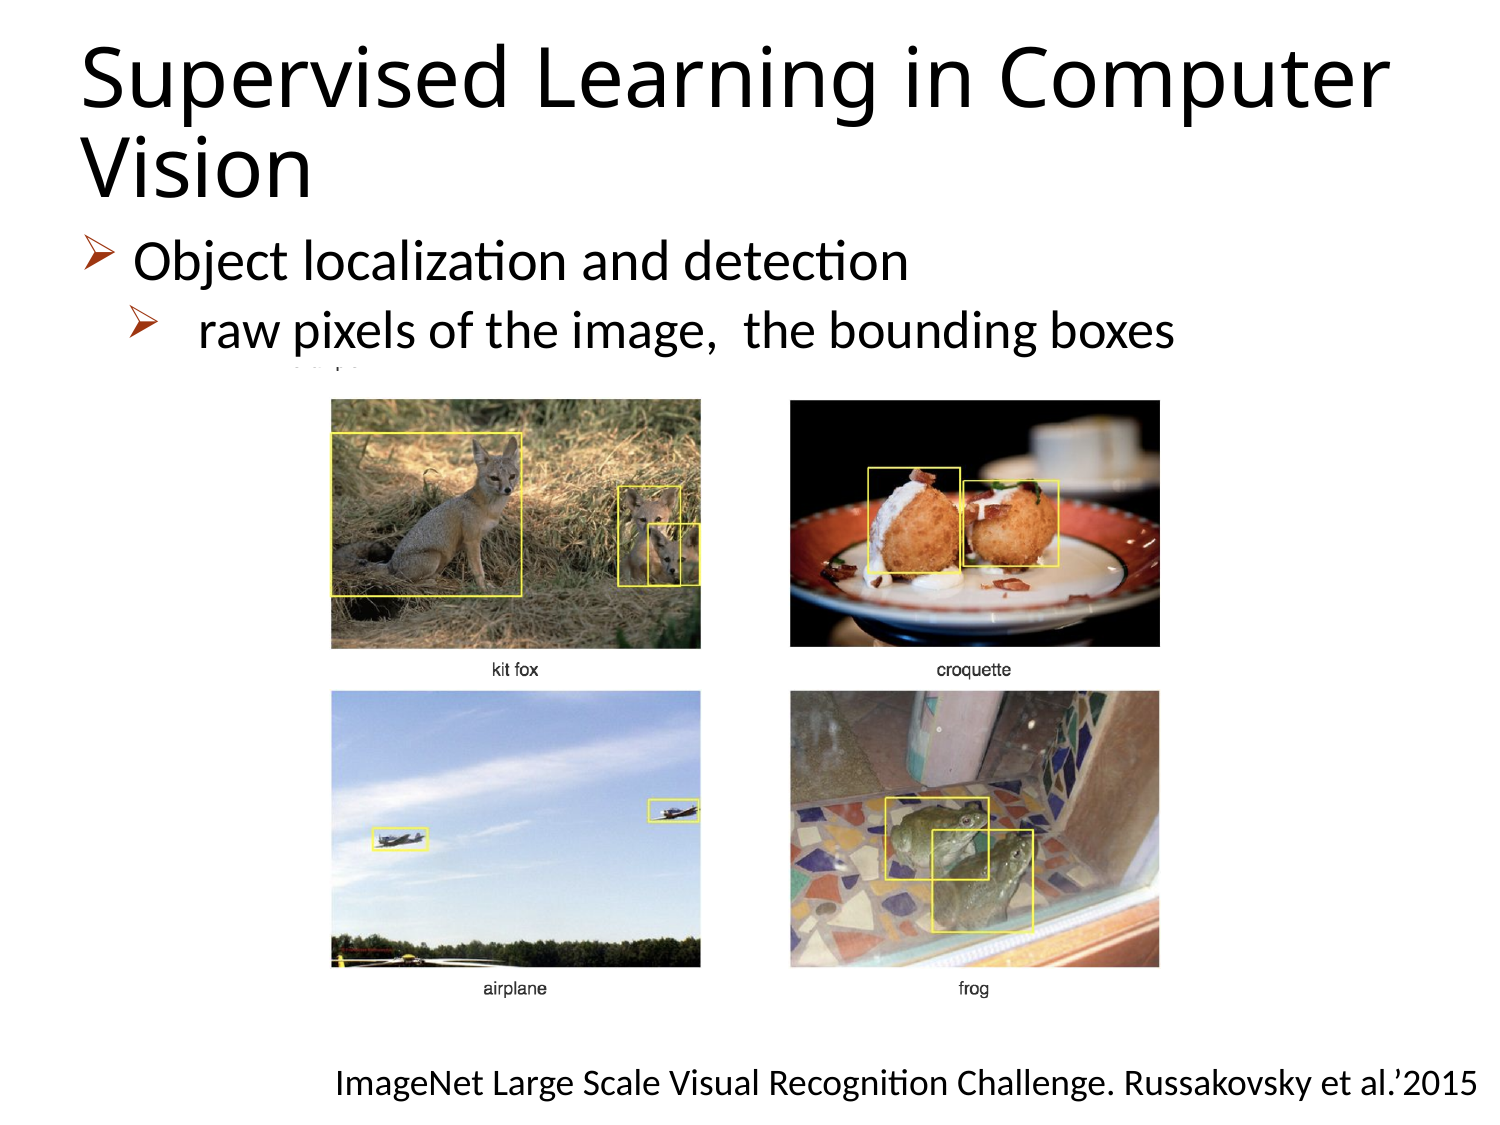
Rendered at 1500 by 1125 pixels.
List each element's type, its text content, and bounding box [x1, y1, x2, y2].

title Supervised Learning in Computer Vision [65, 45, 1471, 206]
text_box ImageNet Large Scale Visual Recognition Challenge. Russakovsky et al.’2015 [320, 1055, 1500, 1125]
picture [292, 367, 1195, 1003]
